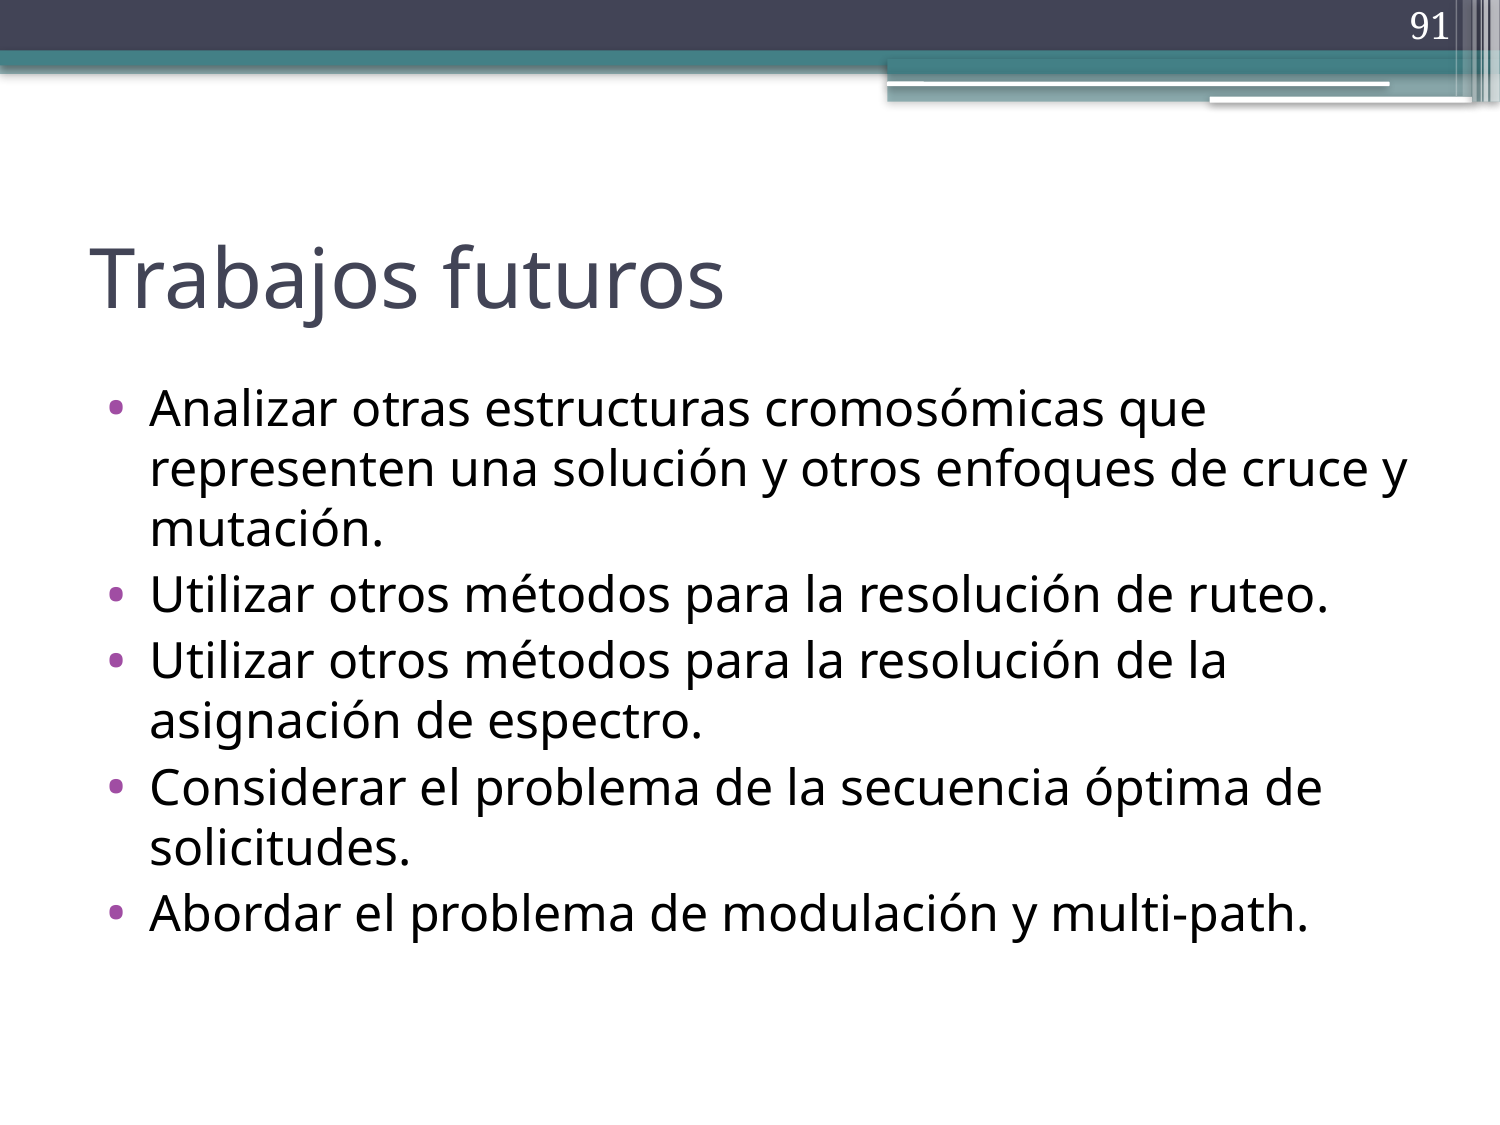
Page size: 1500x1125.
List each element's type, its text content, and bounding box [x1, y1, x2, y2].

slide_number 91 [1341, 0, 1466, 61]
title Trabajos futuros [75, 187, 1425, 363]
list Analizar otras estructuras cromosómicas que representen una solución y otros enfoques de cruce y mutación. Utilizar otros métodos para la resolución de ruteo. Utilizar otros métodos para la resolución de la asignación de espectro. Considerar el problema de la secuencia óptima de solicitudes. Abordar el problema de modulación y multi-path. [75, 368, 1425, 1079]
